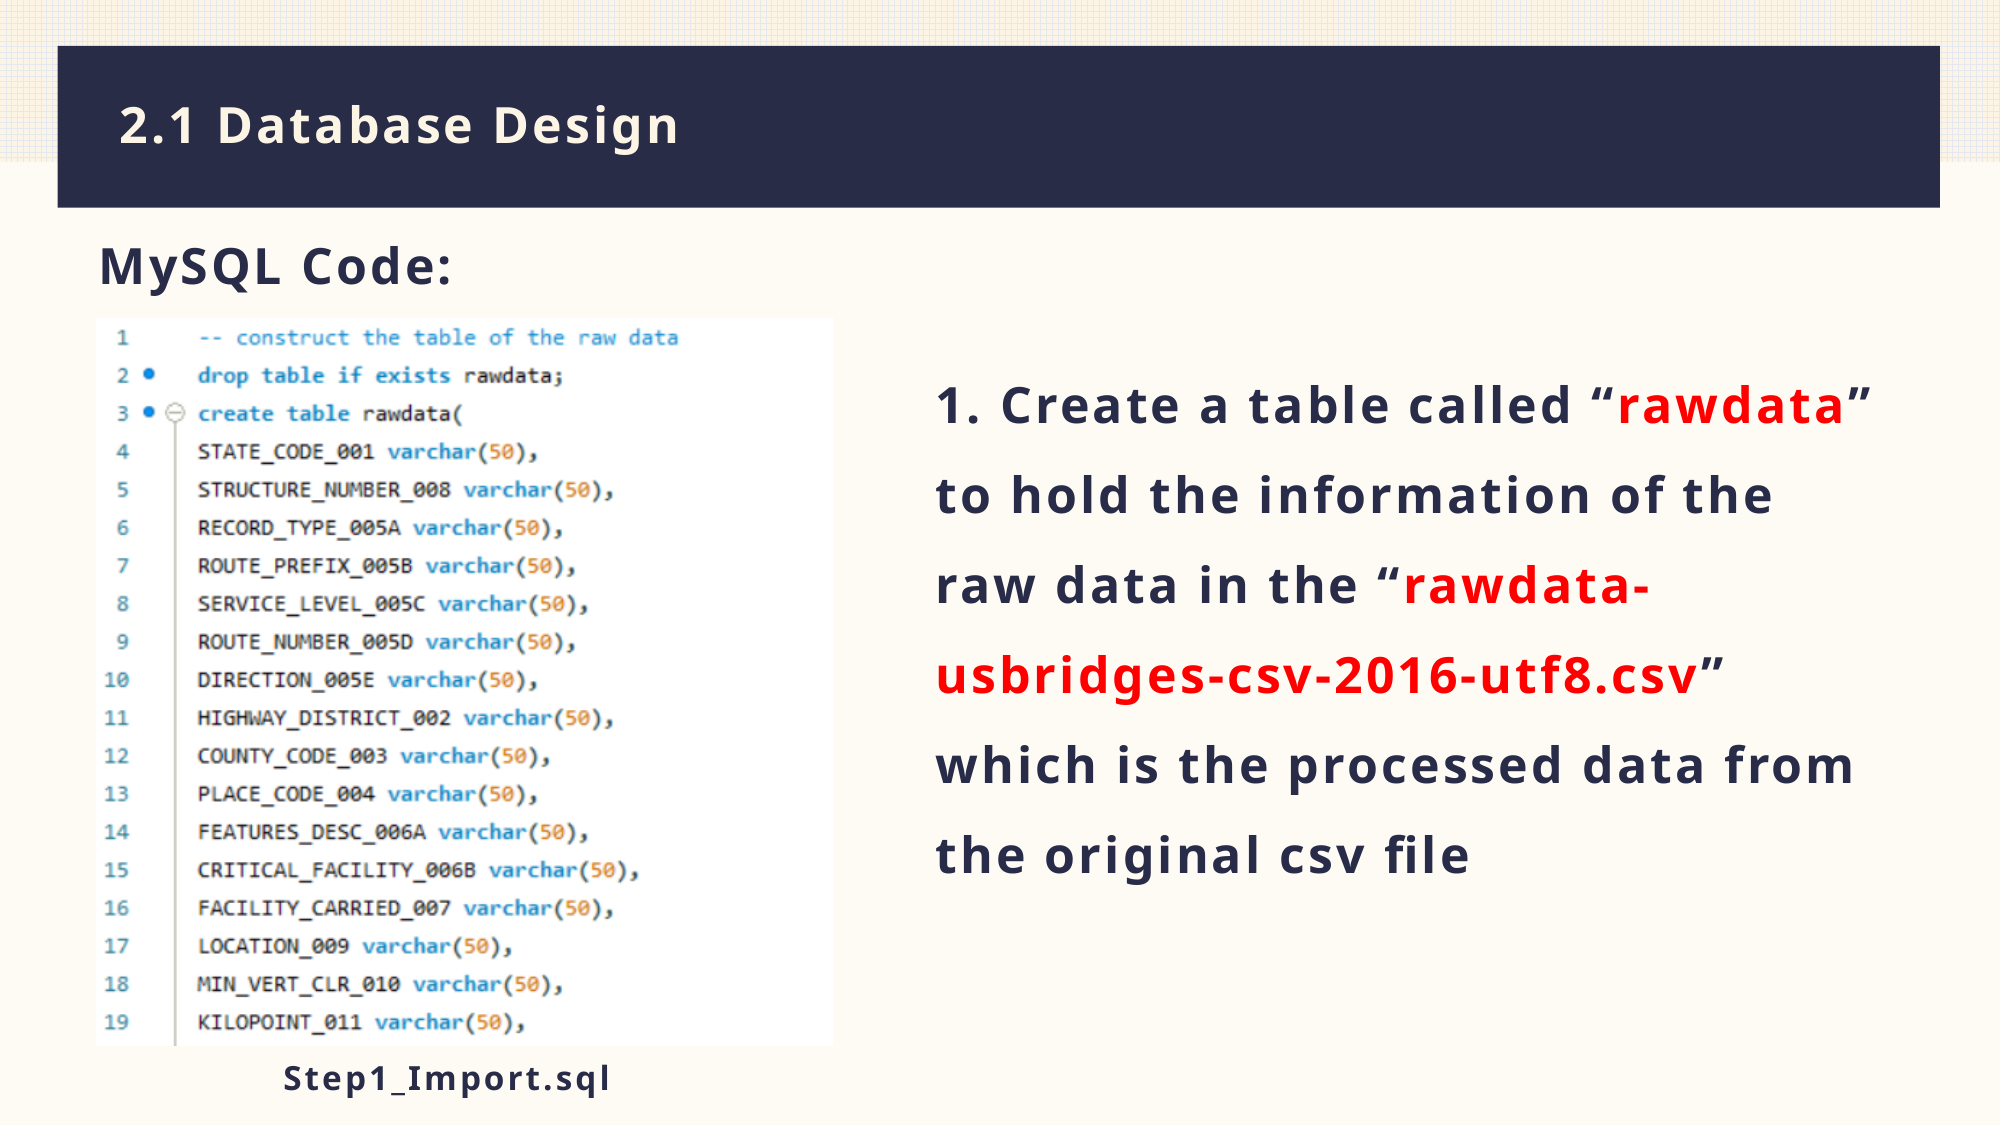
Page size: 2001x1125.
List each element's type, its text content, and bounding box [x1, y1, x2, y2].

text_box MySQL Code: [83, 186, 1187, 402]
text_box Step1_Import.sql [268, 1046, 661, 1110]
title 2.1 Database Design [104, 79, 1894, 176]
picture [95, 318, 834, 1046]
text_box 1. Create a table called “rawdata” to hold the information of the raw data in the “rawdata-usbridges-csv-2016-utf8.csv” which is the processed data from the original csv file [920, 350, 1894, 967]
